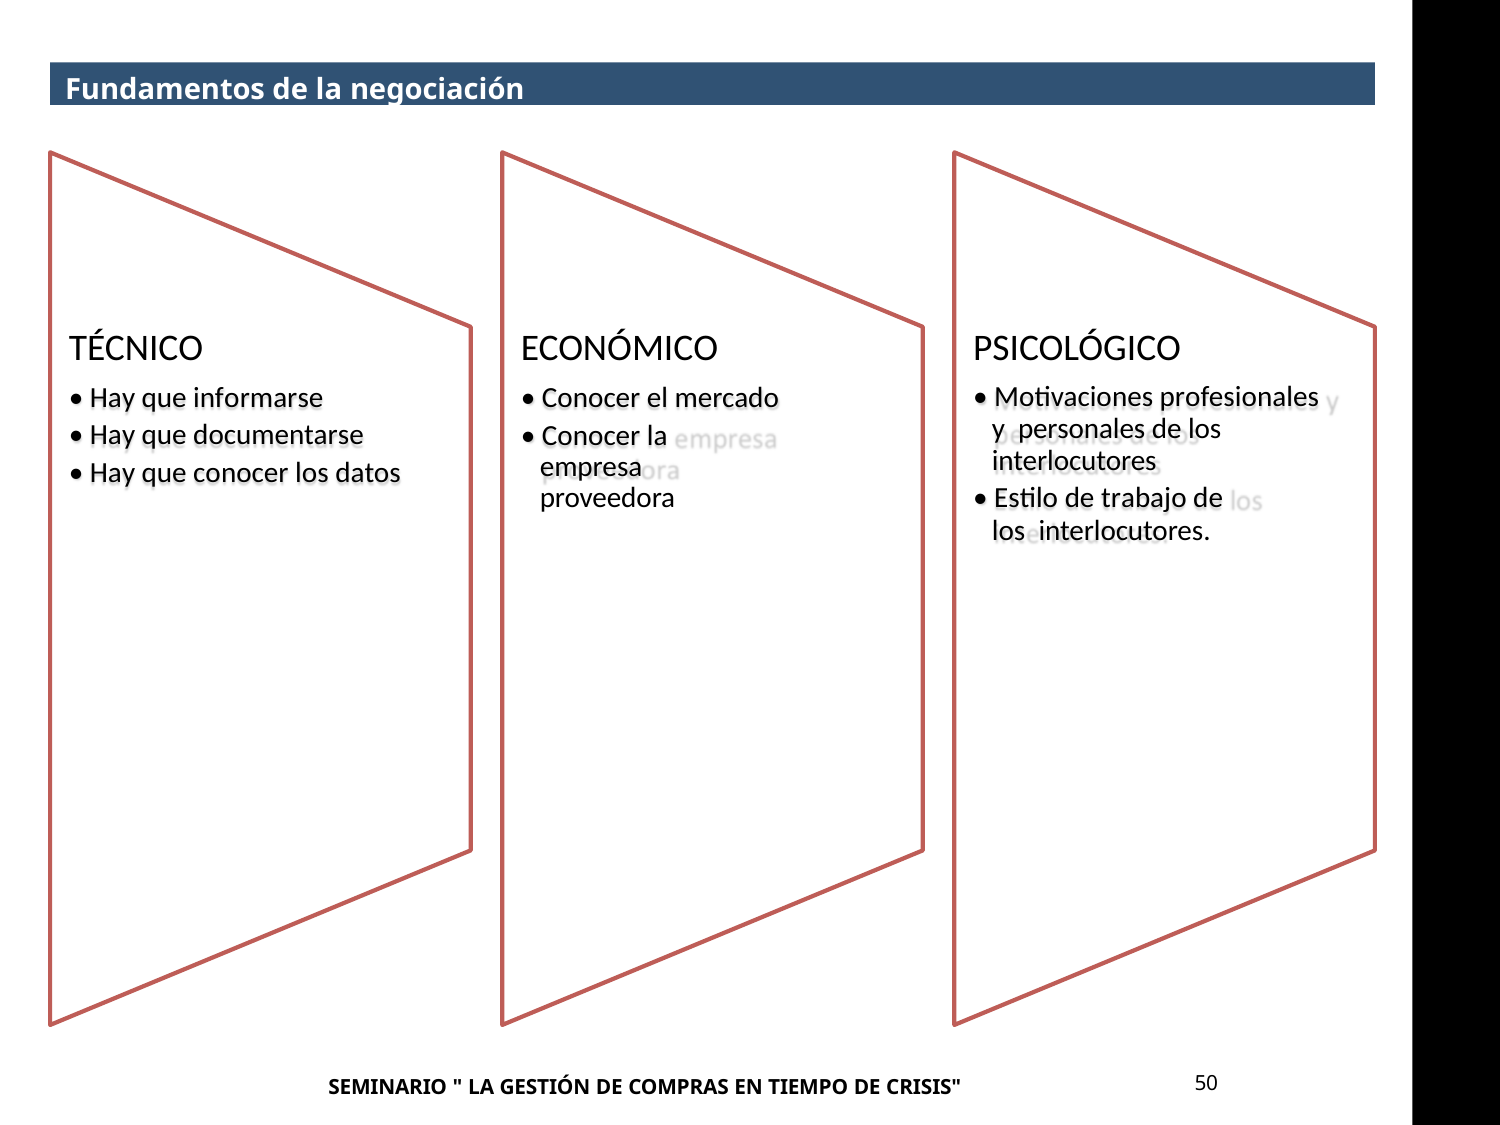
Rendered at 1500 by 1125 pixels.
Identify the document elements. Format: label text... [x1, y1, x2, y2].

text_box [47, 149, 474, 1028]
text_box [1412, 0, 1500, 1125]
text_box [951, 149, 1378, 1028]
footer SEMINARIO " LA GESTIÓN DE COMPRAS EN TIEMPO DE CRISIS" [326, 1073, 1008, 1125]
slide_number 33 [1177, 1068, 1224, 1125]
text_box Fundamentos de la negociación [50, 62, 1375, 105]
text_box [499, 149, 926, 1028]
